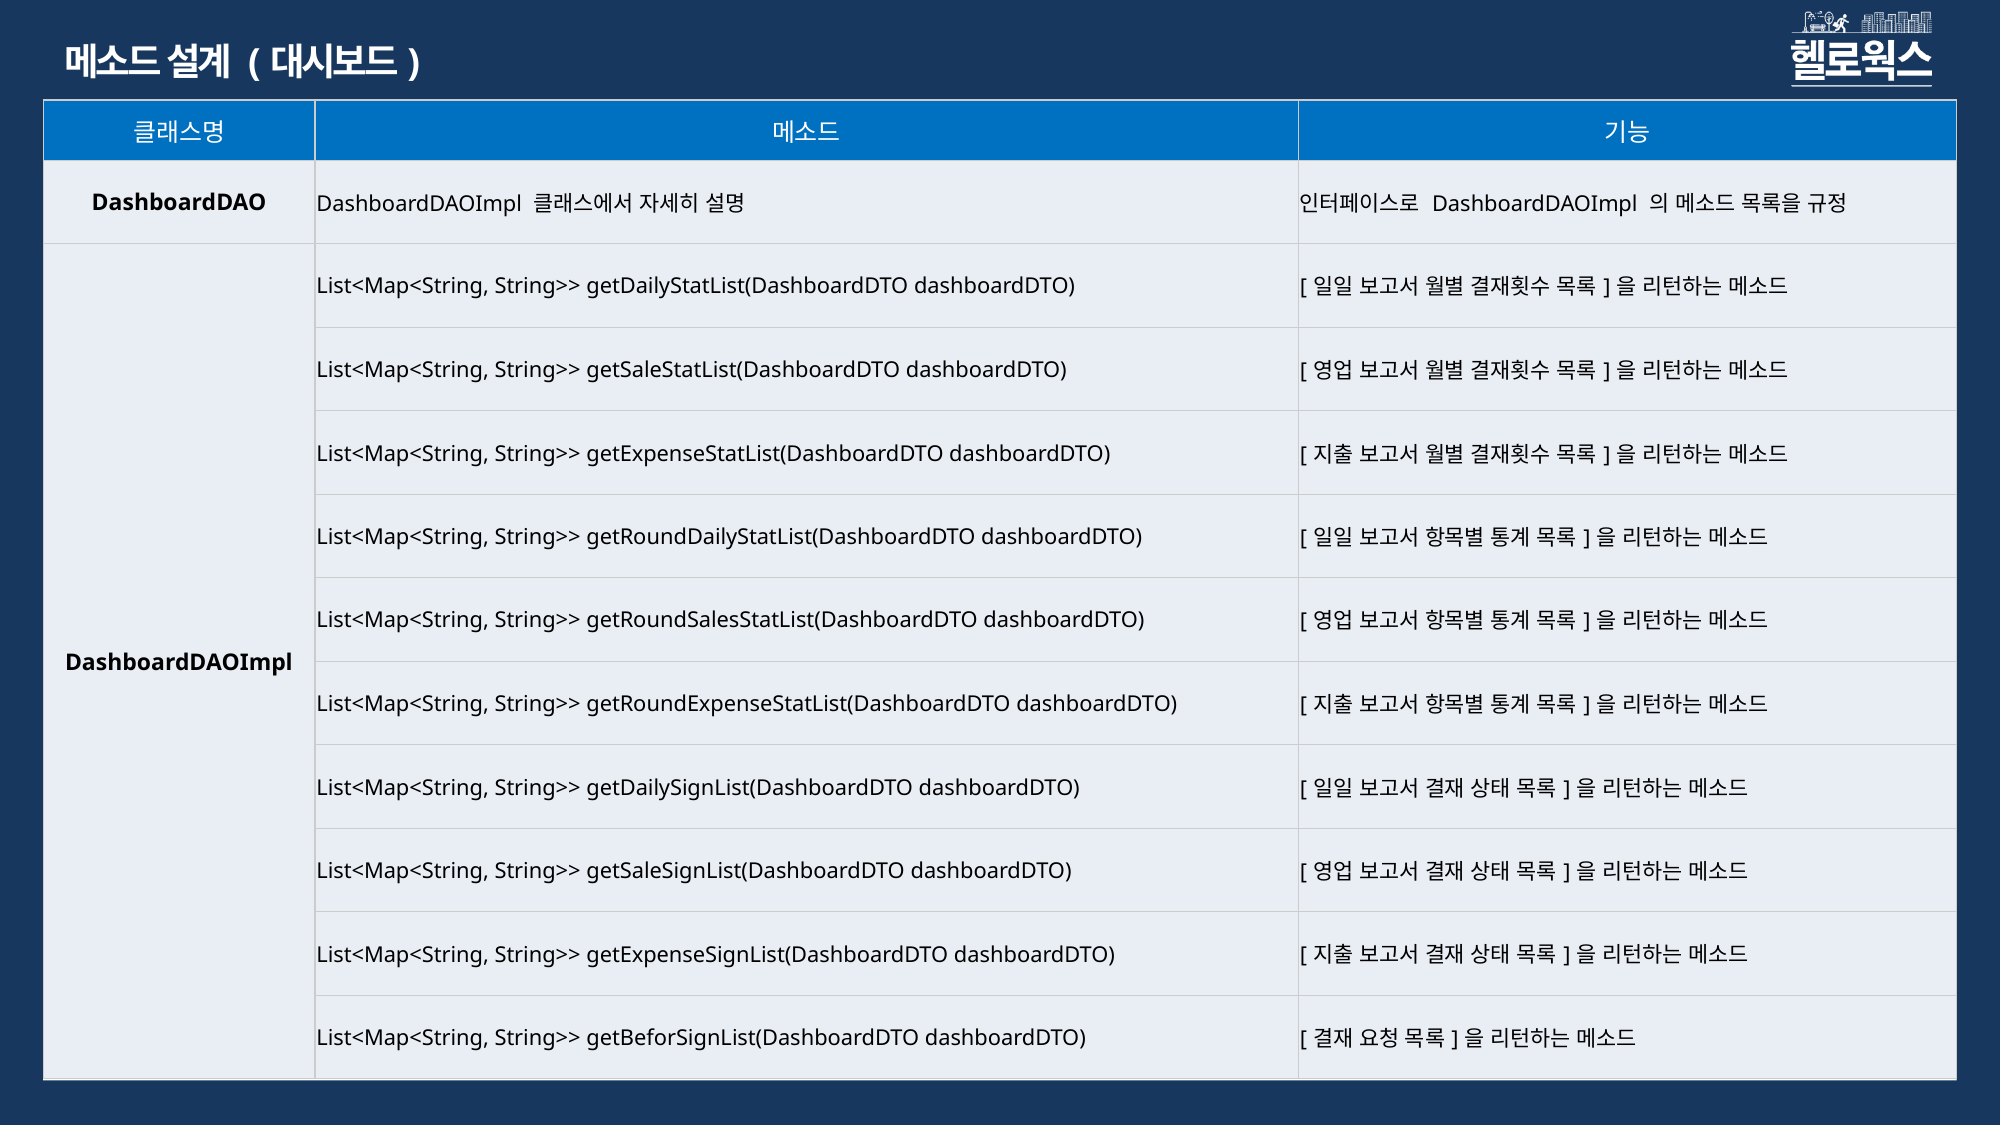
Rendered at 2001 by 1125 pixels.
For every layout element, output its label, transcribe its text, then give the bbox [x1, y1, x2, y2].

table_cell [영업 보고서 항목별 통계 목록]을 리턴하는 메소드 [1299, 578, 1956, 661]
table_cell [지출 보고서 월별 결재횟수 목록]을 리턴하는 메소드 [1299, 411, 1956, 494]
table_cell List<Map<String, String>> getSaleStatList(DashboardDTO dashboardDTO) [316, 328, 1298, 410]
table_header 메소드 [316, 101, 1298, 160]
table_cell [일일 보고서 월별 결재횟수 목록]을 리턴하는 메소드 [1299, 244, 1956, 327]
table_cell DashboardDAOImpl 클래스에서 자세히 설명 [316, 161, 1298, 243]
table_cell 인터페이스로 DashboardDAOImpl 의 메소드 목록을 규정 [1299, 161, 1956, 243]
table_cell [결재 요청 목록]을 리턴하는 메소드 [1299, 996, 1956, 1078]
table_cell DashboardDAO [44, 161, 314, 243]
table_cell List<Map<String, String>> getRoundExpenseStatList(DashboardDTO dashboardDTO) [316, 662, 1298, 744]
table_cell [영업 보고서 결재 상태 목록]을 리턴하는 메소드 [1299, 829, 1956, 911]
table_header 기능 [1299, 101, 1956, 160]
table_cell DashboardDAOImpl [44, 244, 314, 1078]
table_cell List<Map<String, String>> getDailySignList(DashboardDTO dashboardDTO) [316, 745, 1298, 828]
text_box 메소드 설계 (대시보드) [49, 30, 436, 91]
table_cell List<Map<String, String>> getBeforSignList(DashboardDTO dashboardDTO) [316, 996, 1298, 1078]
table_cell [지출 보고서 항목별 통계 목록]을 리턴하는 메소드 [1299, 662, 1956, 744]
table_cell List<Map<String, String>> getExpenseStatList(DashboardDTO dashboardDTO) [316, 411, 1298, 494]
table_cell [일일 보고서 결재 상태 목록]을 리턴하는 메소드 [1299, 745, 1956, 828]
picture [1791, 11, 1932, 91]
table_cell List<Map<String, String>> getDailyStatList(DashboardDTO dashboardDTO) [316, 244, 1298, 327]
table_cell [영업 보고서 월별 결재횟수 목록]을 리턴하는 메소드 [1299, 328, 1956, 410]
table_cell List<Map<String, String>> getRoundDailyStatList(DashboardDTO dashboardDTO) [316, 495, 1298, 577]
table_cell [일일 보고서 항목별 통계 목록]을 리턴하는 메소드 [1299, 495, 1956, 577]
table_header 클래스명 [44, 101, 314, 160]
table_cell List<Map<String, String>> getRoundSalesStatList(DashboardDTO dashboardDTO) [316, 578, 1298, 661]
table_cell [지출 보고서 결재 상태 목록]을 리턴하는 메소드 [1299, 912, 1956, 995]
text_box [41, 98, 1959, 1082]
table_cell List<Map<String, String>> getSaleSignList(DashboardDTO dashboardDTO) [316, 829, 1298, 911]
table_cell List<Map<String, String>> getExpenseSignList(DashboardDTO dashboardDTO) [316, 912, 1298, 995]
